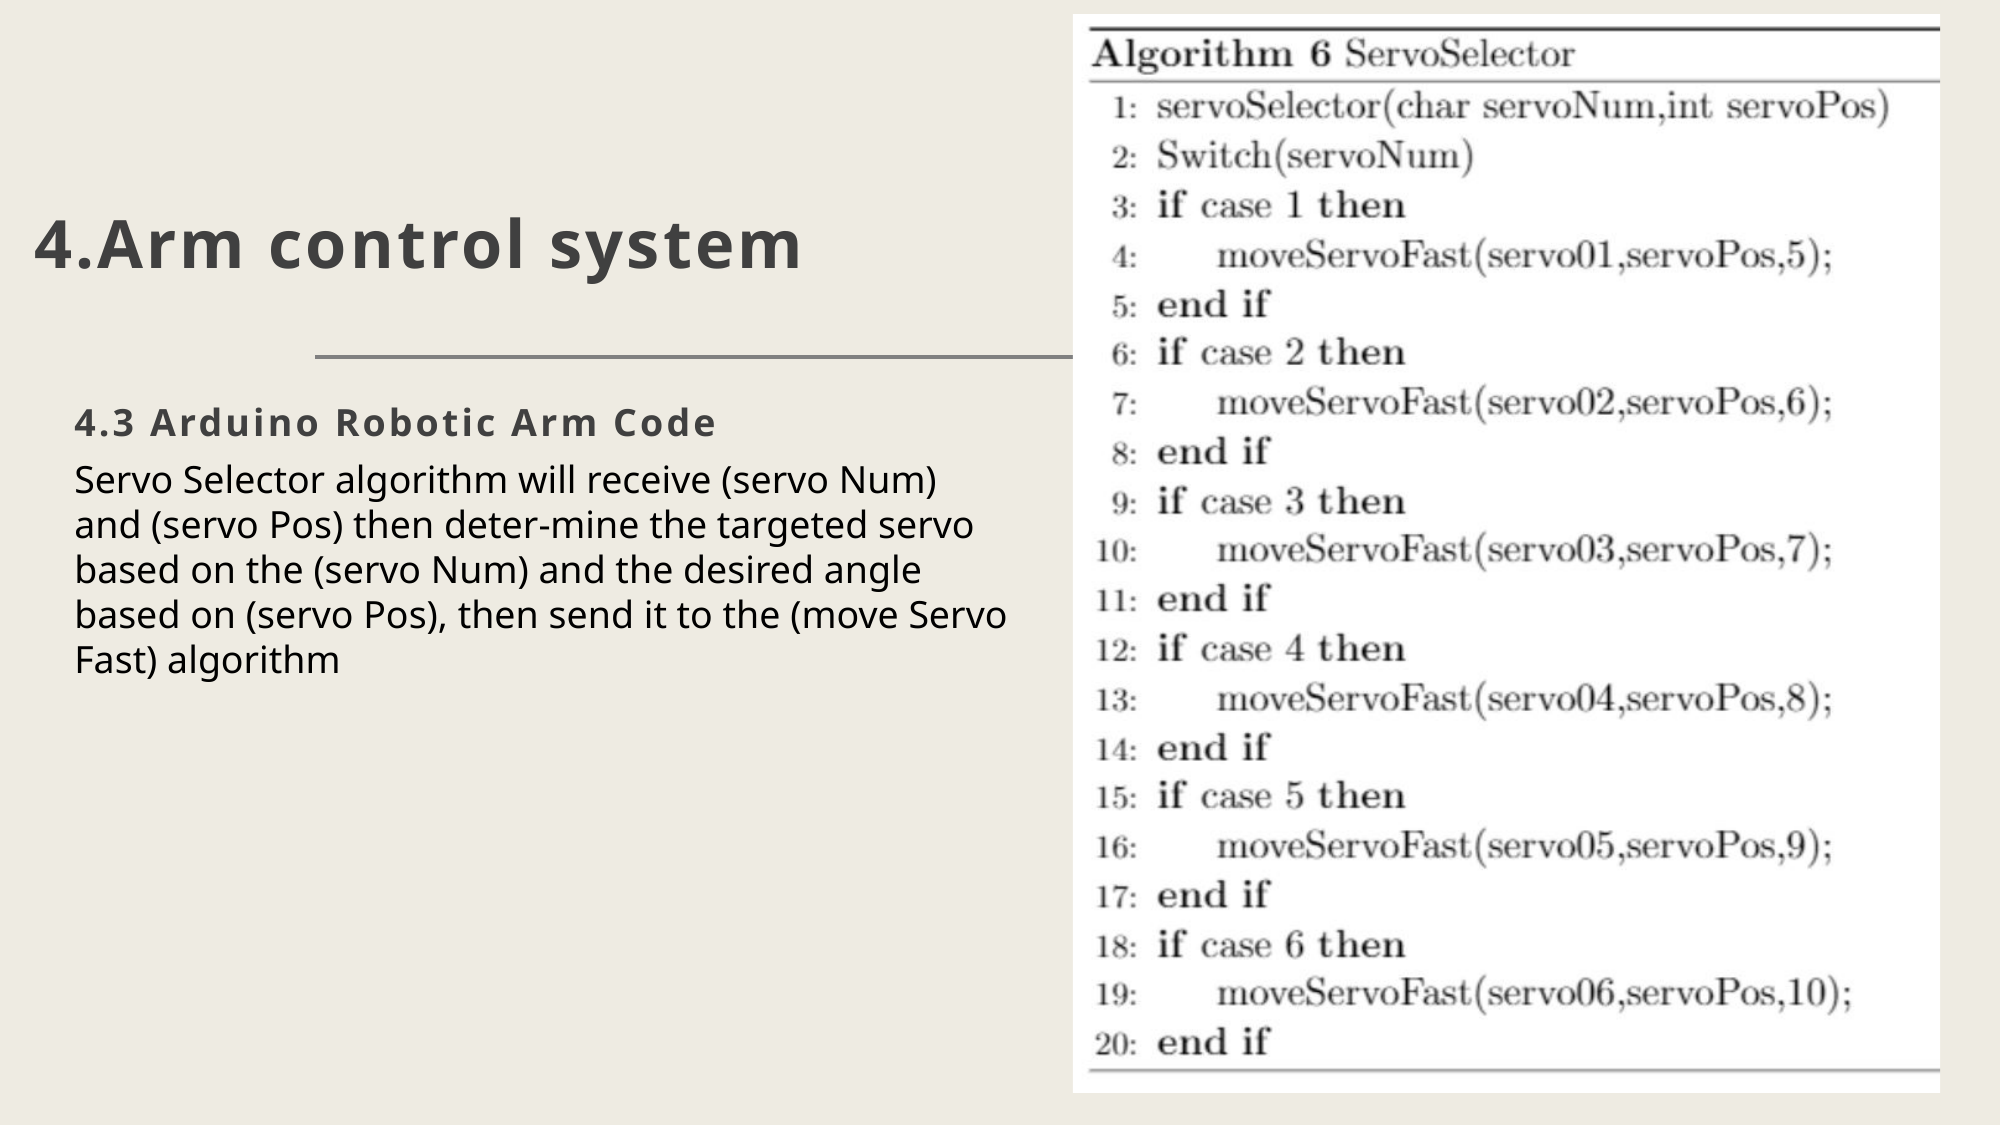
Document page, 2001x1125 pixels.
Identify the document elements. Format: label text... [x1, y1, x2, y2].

text_box 4.3 Arduino Robotic Arm Code Servo Selector algorithm will receive (servo Num) and (servo Pos) then deter-mine the targeted servo based on the (servo Num) and the desired angle based on (servo Pos), then send it to the (move Servo Fast) algorithm [59, 391, 1026, 1021]
picture [1072, 14, 1941, 1093]
title 4.Arm control system [16, 76, 1072, 298]
